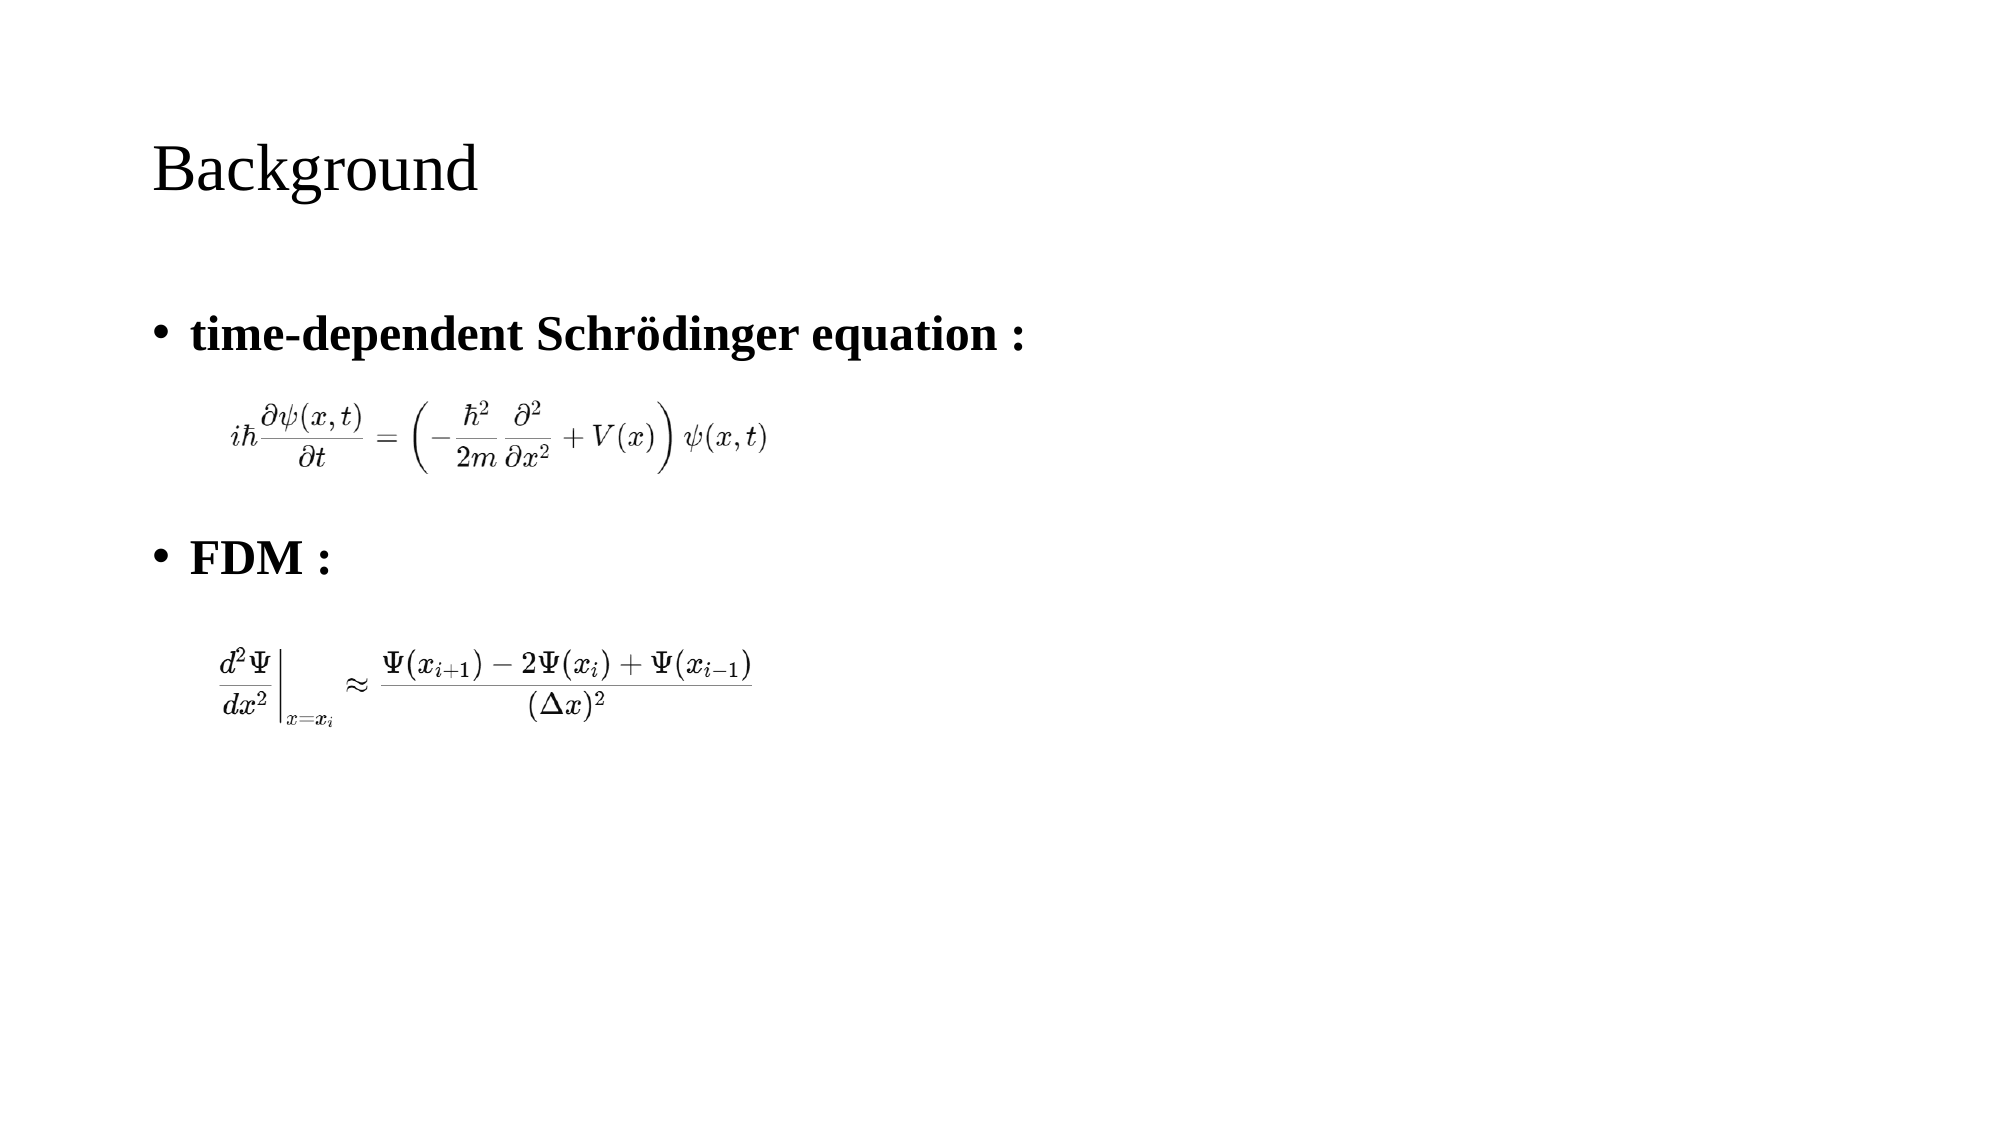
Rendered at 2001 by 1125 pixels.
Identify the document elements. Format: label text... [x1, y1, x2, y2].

picture [199, 382, 799, 496]
title Background [137, 59, 1863, 278]
picture [199, 629, 770, 765]
list time-dependent Schrödinger equation : FDM : [137, 299, 1863, 1014]
